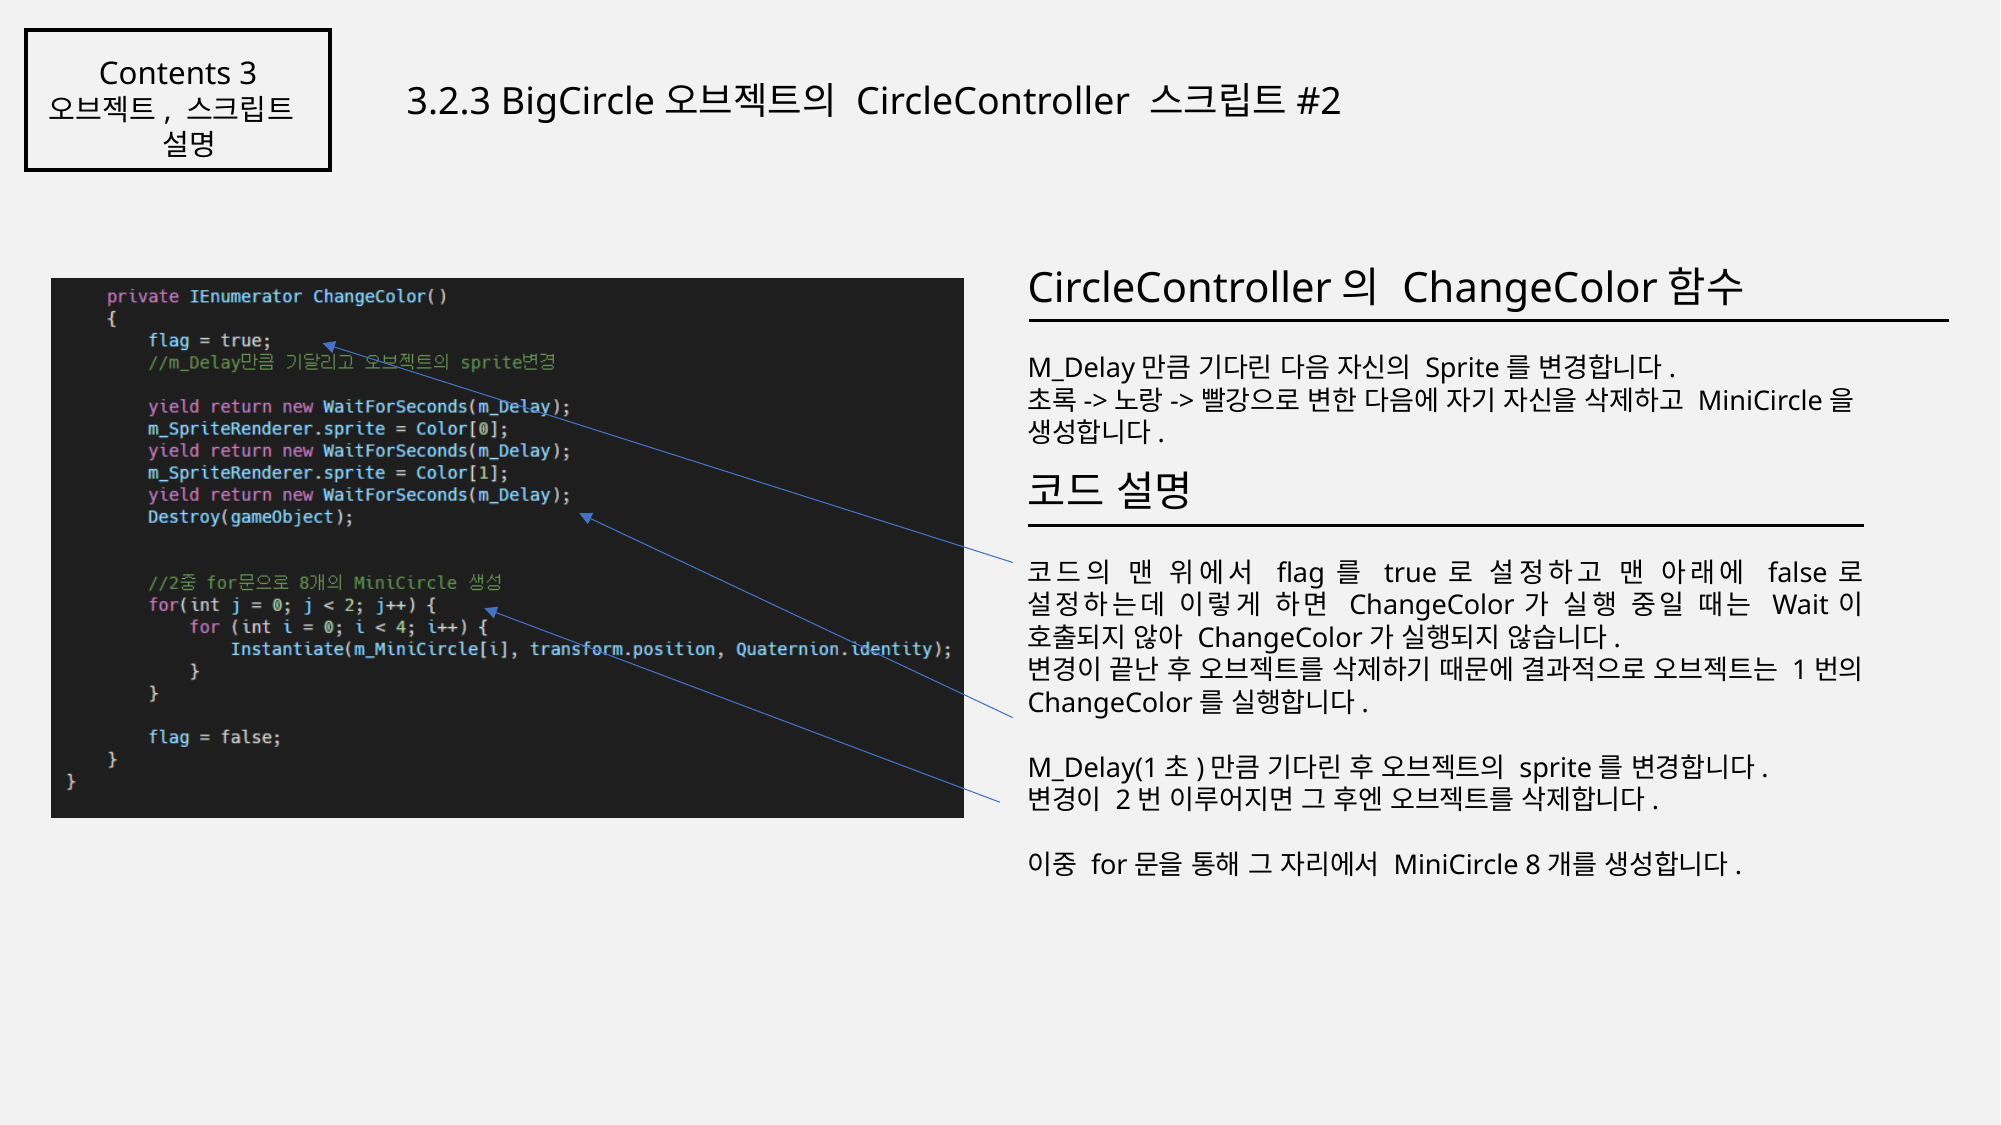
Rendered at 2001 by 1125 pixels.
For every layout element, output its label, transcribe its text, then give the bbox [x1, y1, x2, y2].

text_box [26, 29, 330, 171]
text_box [322, 343, 1013, 563]
text_box 3.2.3 BigCircle오브젝트의 CircleController 스크립트#2 [391, 69, 2000, 129]
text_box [1012, 457, 1879, 892]
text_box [579, 513, 1013, 720]
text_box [484, 608, 1001, 803]
picture [51, 278, 964, 818]
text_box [1012, 252, 1966, 457]
